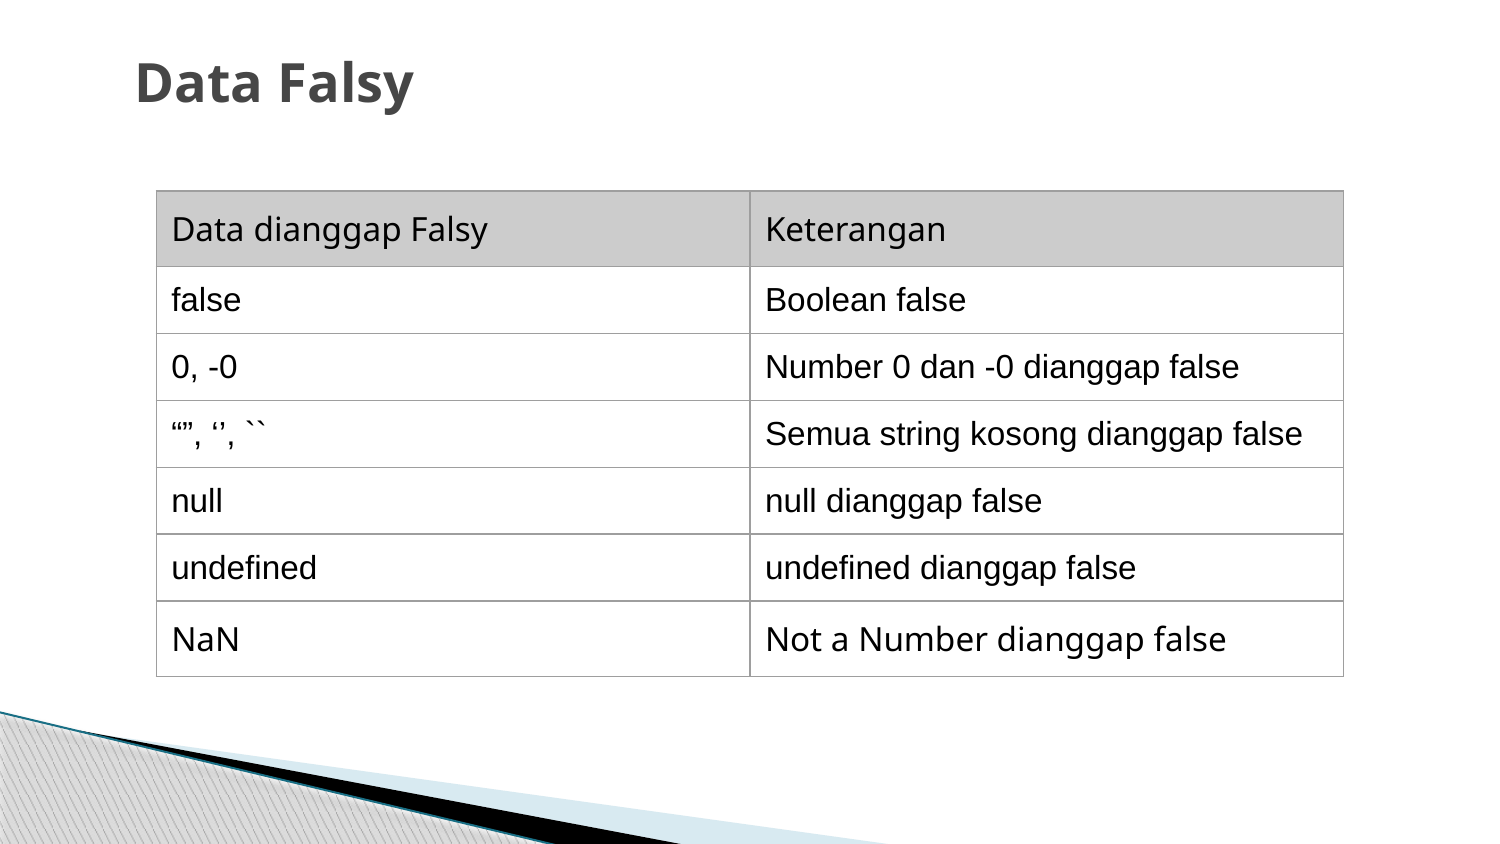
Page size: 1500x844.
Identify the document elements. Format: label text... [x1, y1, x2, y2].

table_header Keterangan [751, 192, 1343, 266]
table_cell undefined dianggap false [751, 535, 1343, 600]
table_cell null dianggap false [751, 468, 1343, 533]
table_cell null [157, 468, 749, 533]
table_cell Boolean false [751, 267, 1343, 333]
title Data Falsy [119, 33, 1381, 122]
table_cell 0, -0 [157, 334, 749, 400]
table_cell NaN [157, 602, 749, 676]
table_cell “”, ‘’, `` [157, 401, 749, 467]
table_cell Semua string kosong dianggap false [751, 401, 1343, 467]
table_header Data dianggap Falsy [157, 192, 749, 266]
table_cell Number 0 dan -0 dianggap false [751, 334, 1343, 400]
table_cell Not a Number dianggap false [751, 602, 1343, 676]
table_cell undefined [157, 535, 749, 600]
table_cell false [157, 267, 749, 333]
